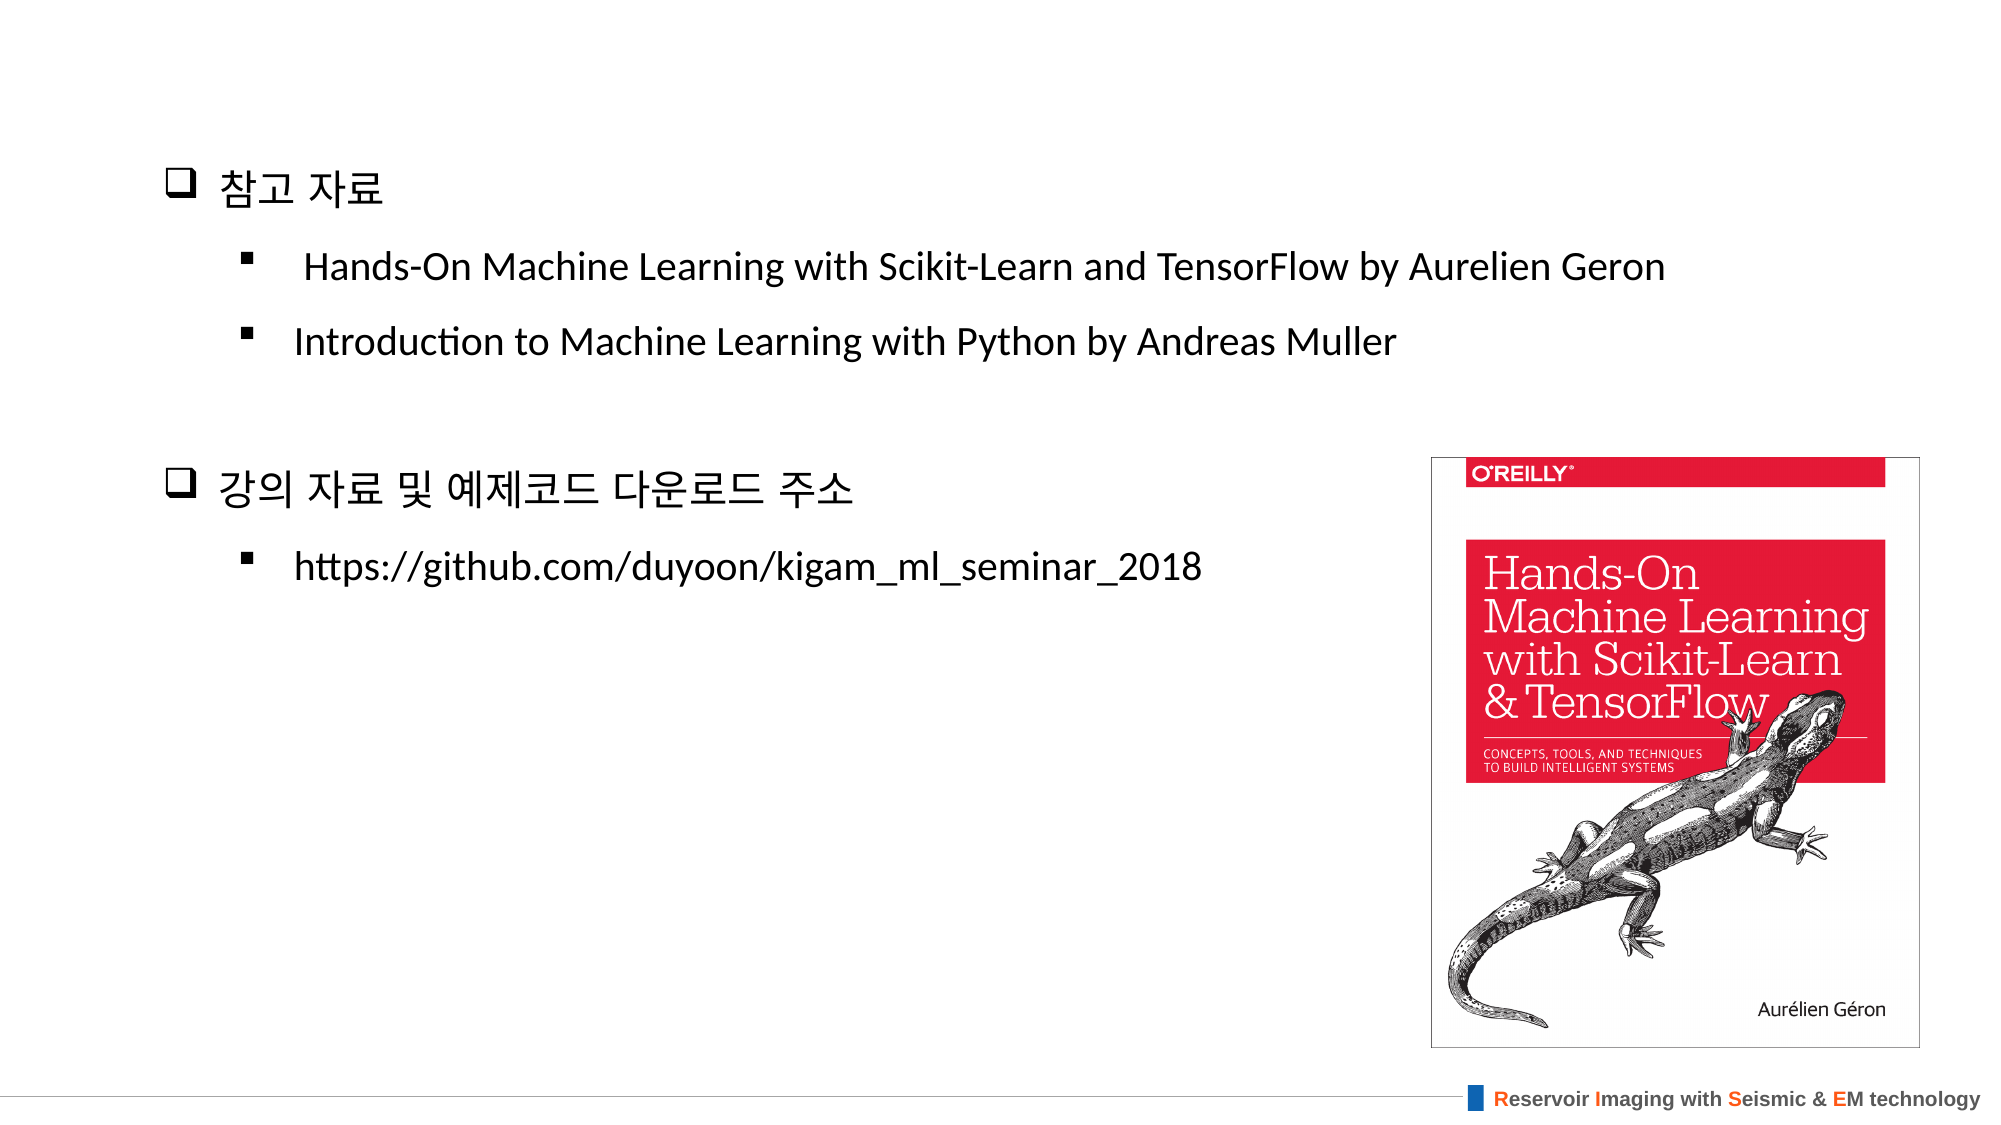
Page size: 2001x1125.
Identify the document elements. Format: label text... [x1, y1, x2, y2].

picture [1431, 457, 1920, 1048]
text_box 참고 자료 Hands-On Machine Learning with Scikit-Learn and TensorFlow by Aurelien Geron Introduction to Machine Learning with Python by Andreas Muller 강의 자료 및 예제코드 다운로드 주소 https://github.com/duyoon/kigam_ml_seminar_2018 [147, 131, 1736, 747]
